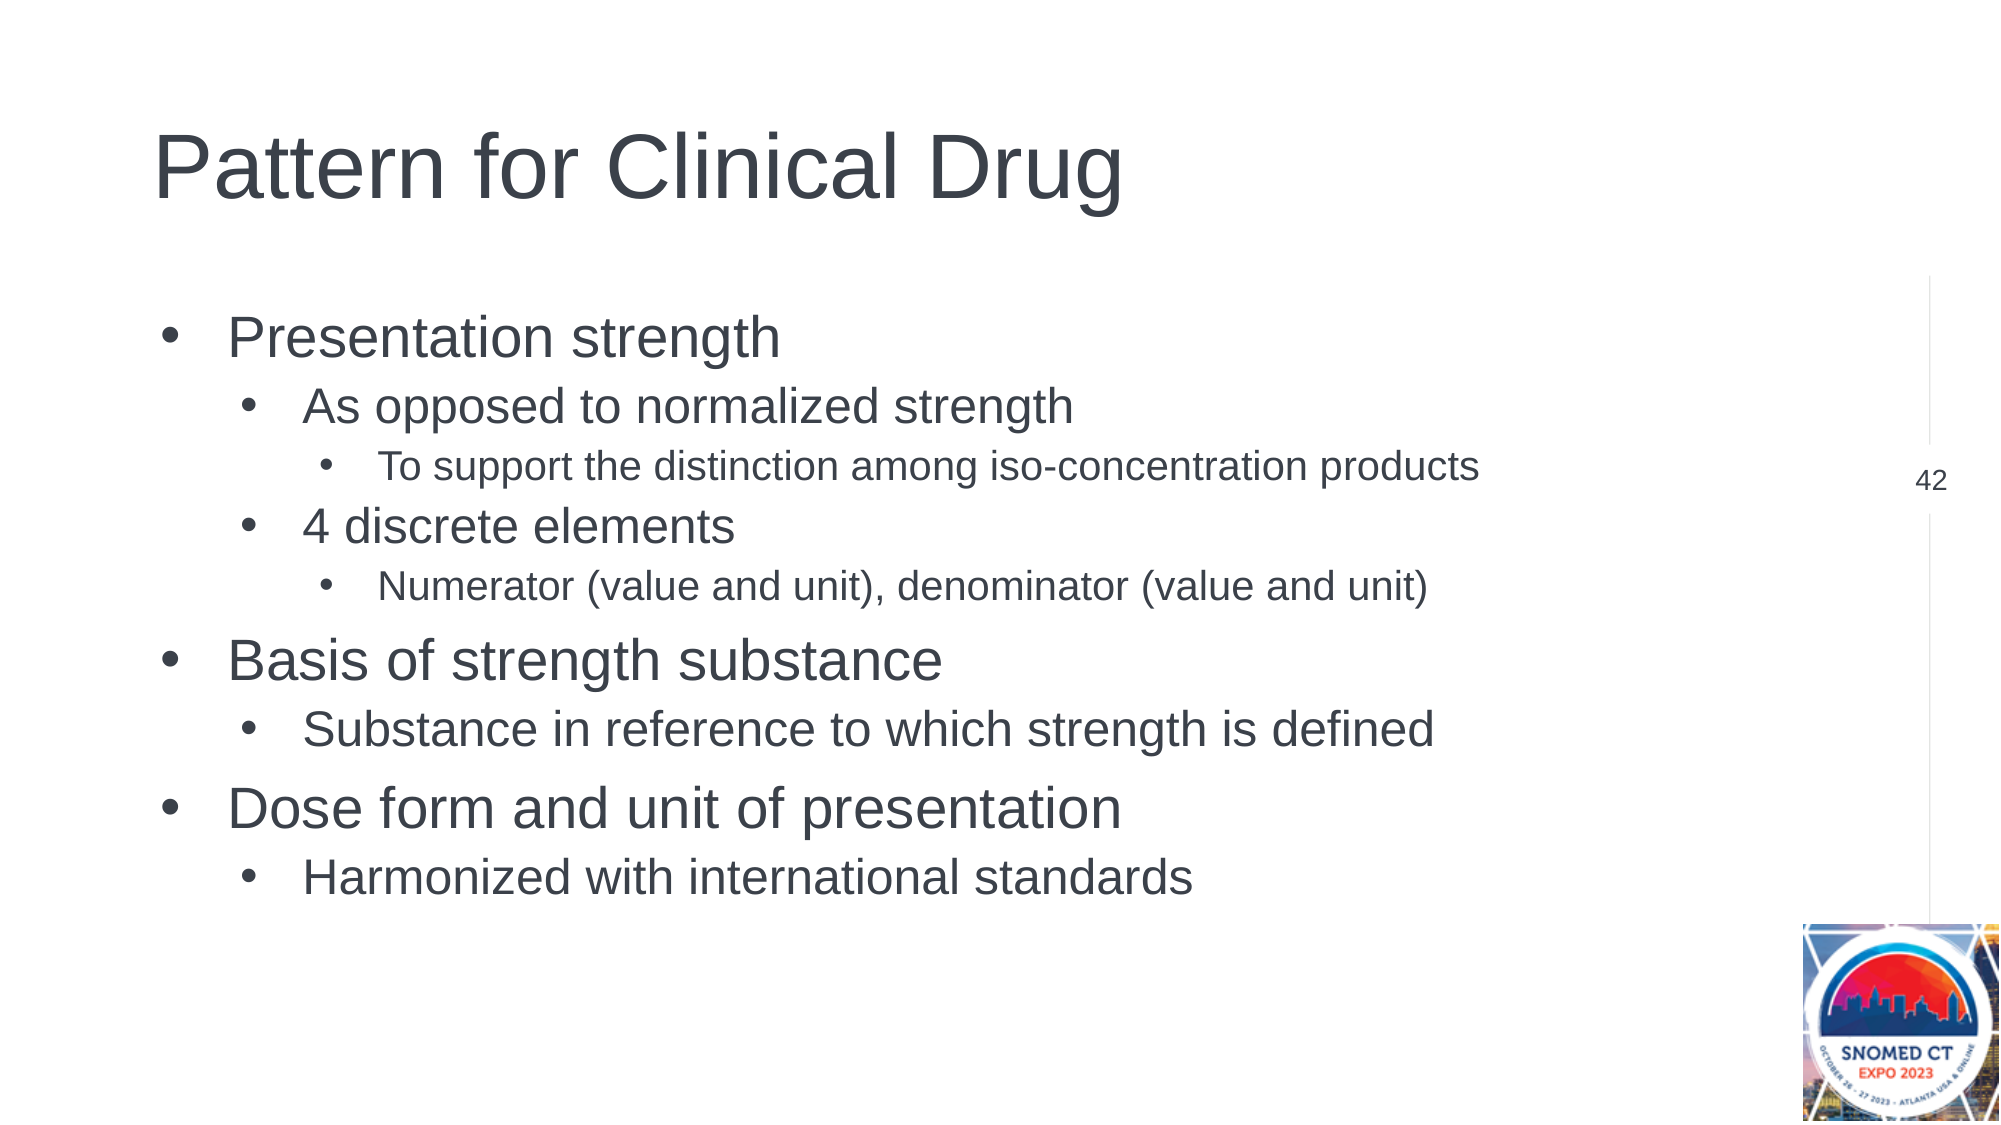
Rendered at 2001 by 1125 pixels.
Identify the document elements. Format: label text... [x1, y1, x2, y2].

title Pattern for Clinical Drug [137, 59, 1863, 278]
list Presentation strength As opposed to normalized strength To support the distinction among iso-concentration products 4 discrete elements Numerator (value and unit), denominator (value and unit) Basis of strength substance Substance in reference to which strength is defined Dose form and unit of presentation Harmonized with international standards [137, 299, 1863, 1014]
picture [1803, 924, 1999, 1121]
